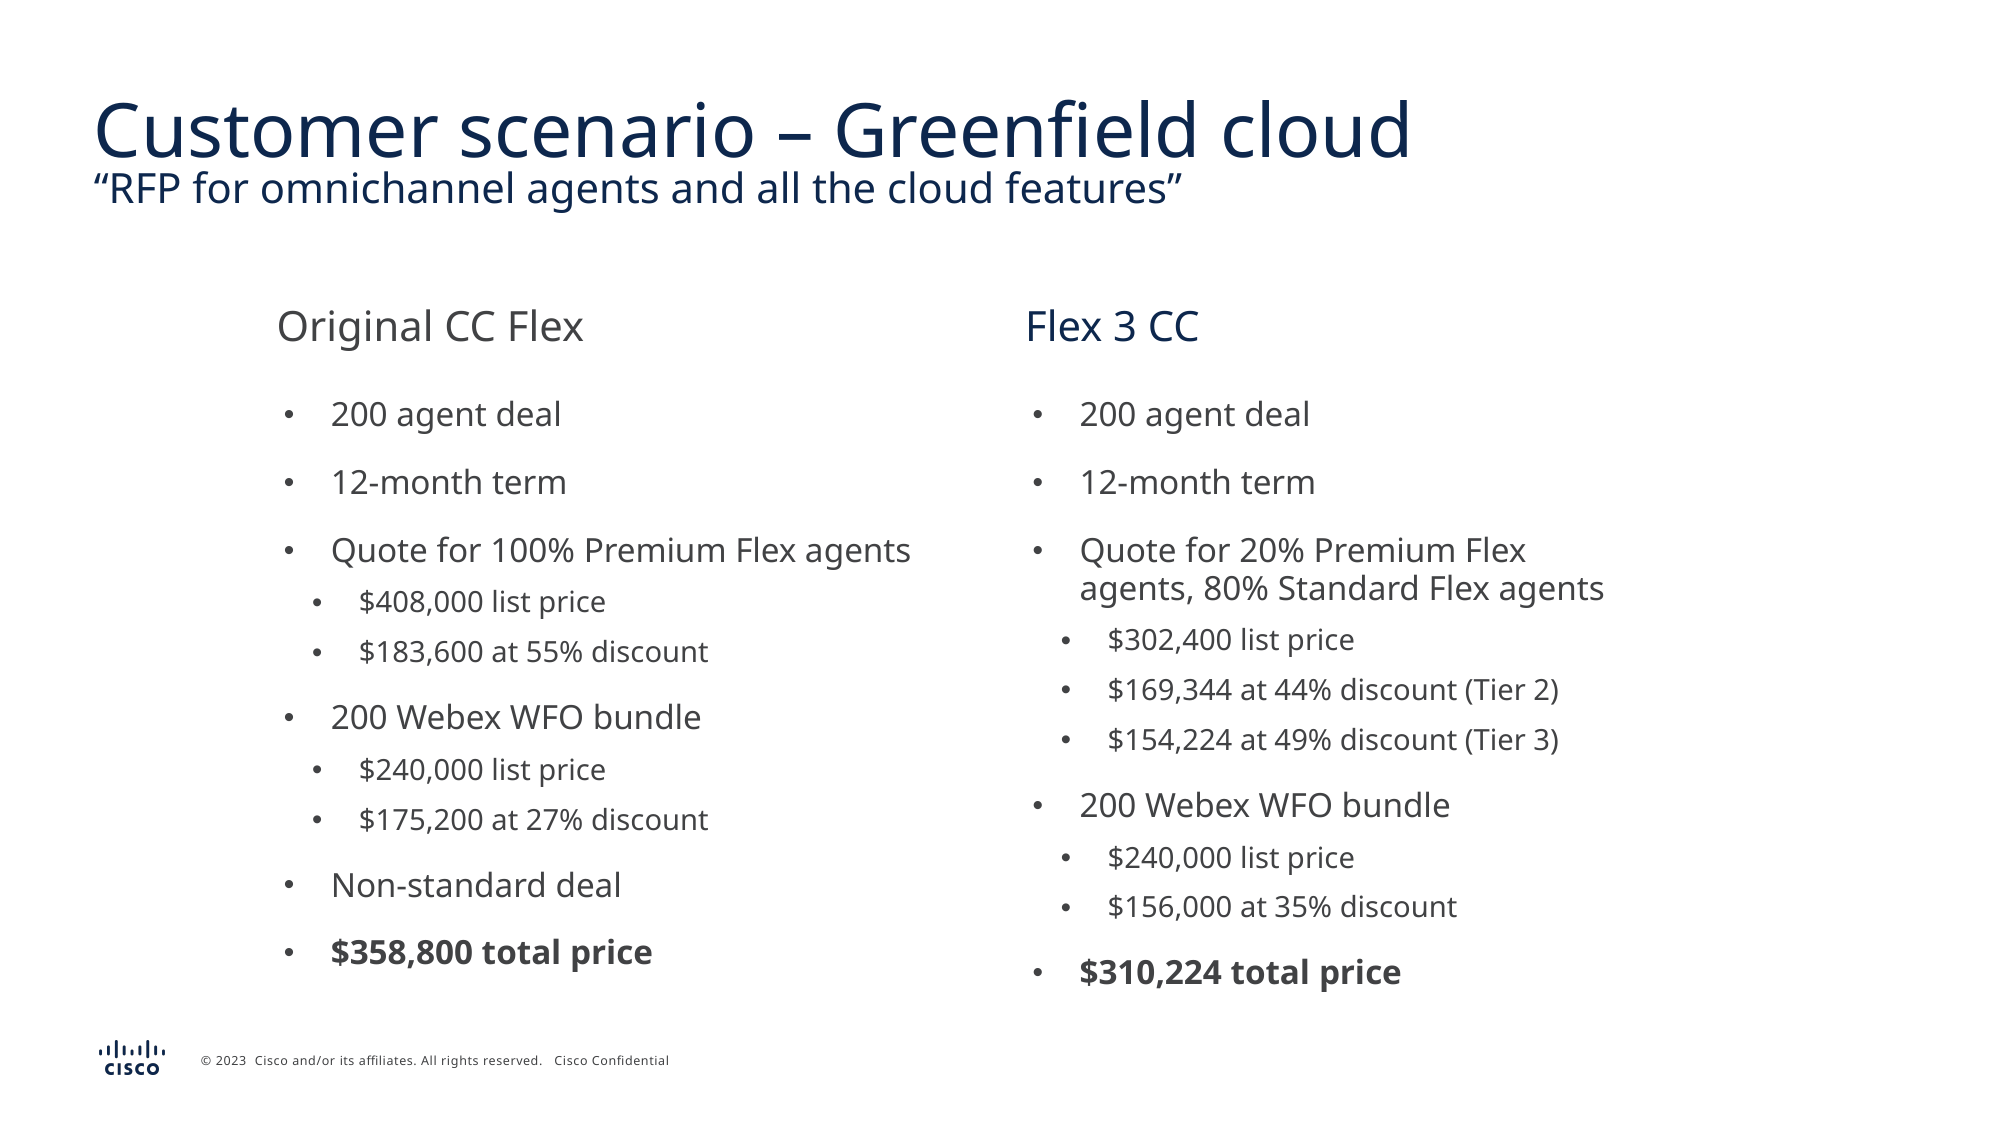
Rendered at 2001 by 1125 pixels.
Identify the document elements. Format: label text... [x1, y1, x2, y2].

list Original CC Flex [276, 303, 976, 352]
title Customer scenario – Greenfield cloud “RFP for omnichannel agents and all the cloud features” [93, 99, 1907, 237]
list 200 agent deal 12-month term Quote for 100% Premium Flex agents $408,000 list price $183,600 at 55% discount 200 Webex WFO bundle $240,000 list price $175,200 at 27% discount Non-standard deal $358,800 total price [276, 388, 975, 1019]
list Flex 3 CC [1025, 303, 1907, 354]
picture [99, 1040, 165, 1075]
list 200 agent deal 12-month term Quote for 20% Premium Flex agents, 80% Standard Flex agents $302,400 list price $169,344 at 44% discount (Tier 2) $154,224 at 49% discount (Tier 3) 200 Webex WFO bundle $240,000 list price $156,000 at 35% discount $310,224 total price [1025, 388, 1641, 1019]
